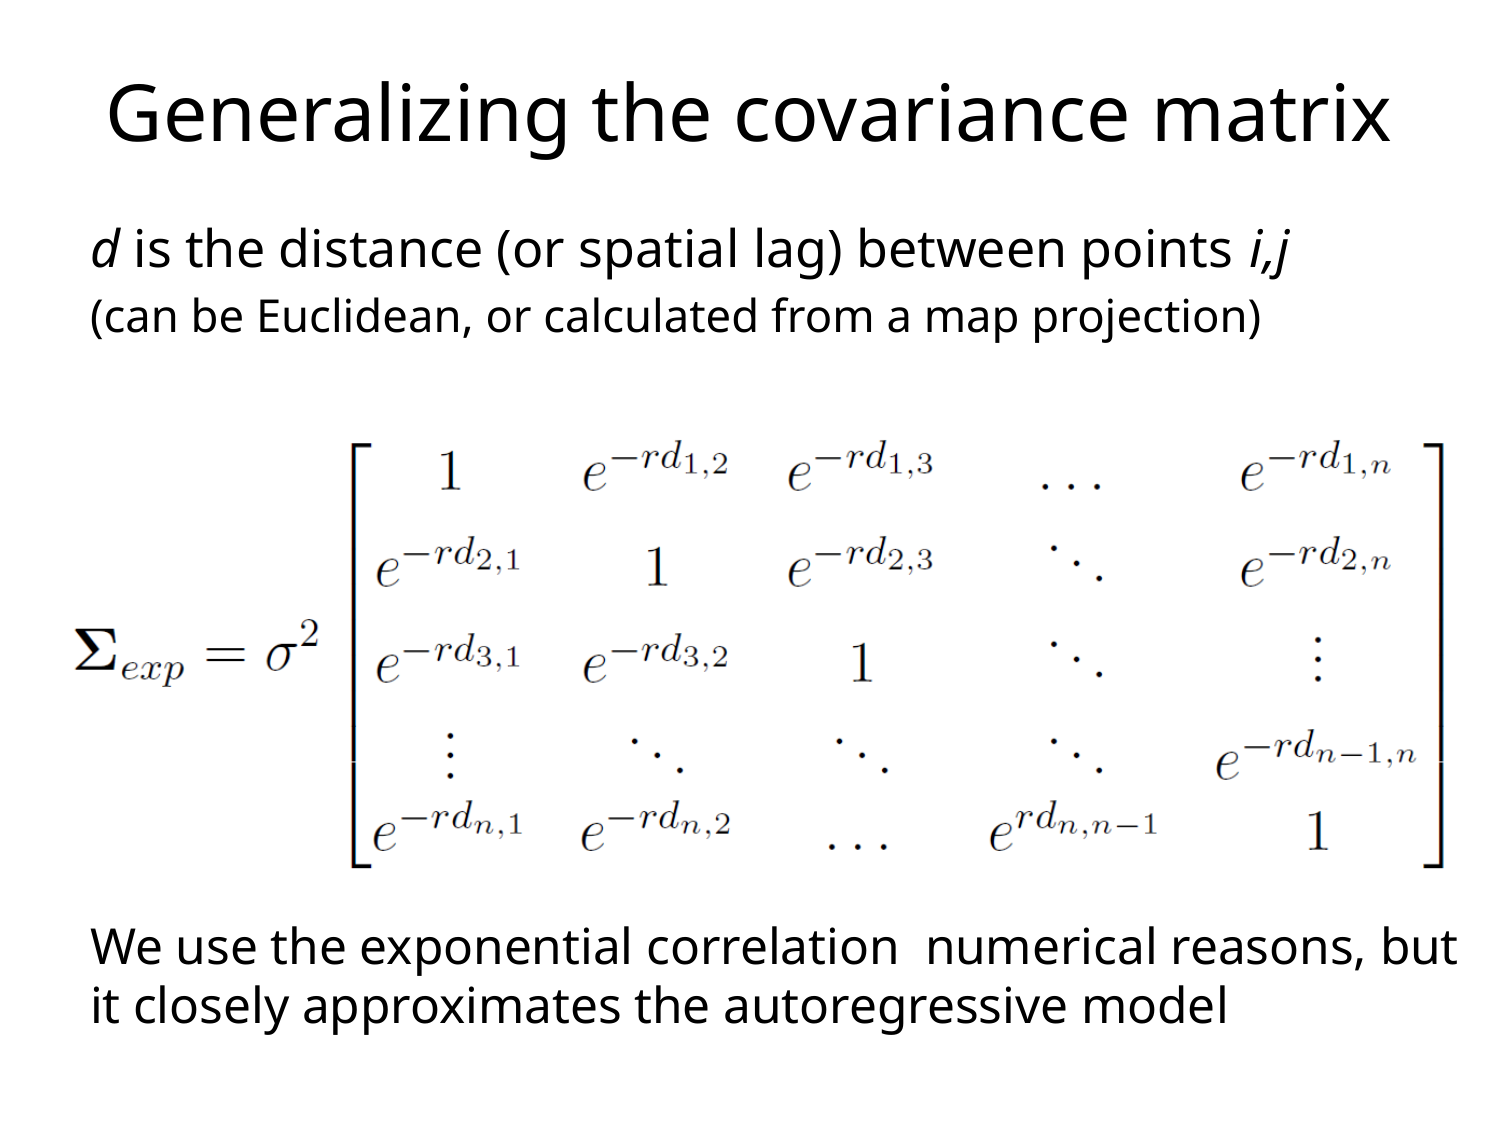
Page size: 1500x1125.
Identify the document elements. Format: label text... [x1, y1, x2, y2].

picture [49, 412, 1463, 894]
text_box We use the exponential correlation numerical reasons, but it closely approximates the autoregressive model [75, 907, 1475, 1075]
list d is the distance (or spatial lag) between points i,j (can be Euclidean, or calculated from a map projection) [75, 207, 1475, 413]
title Generalizing the covariance matrix [75, 45, 1425, 175]
